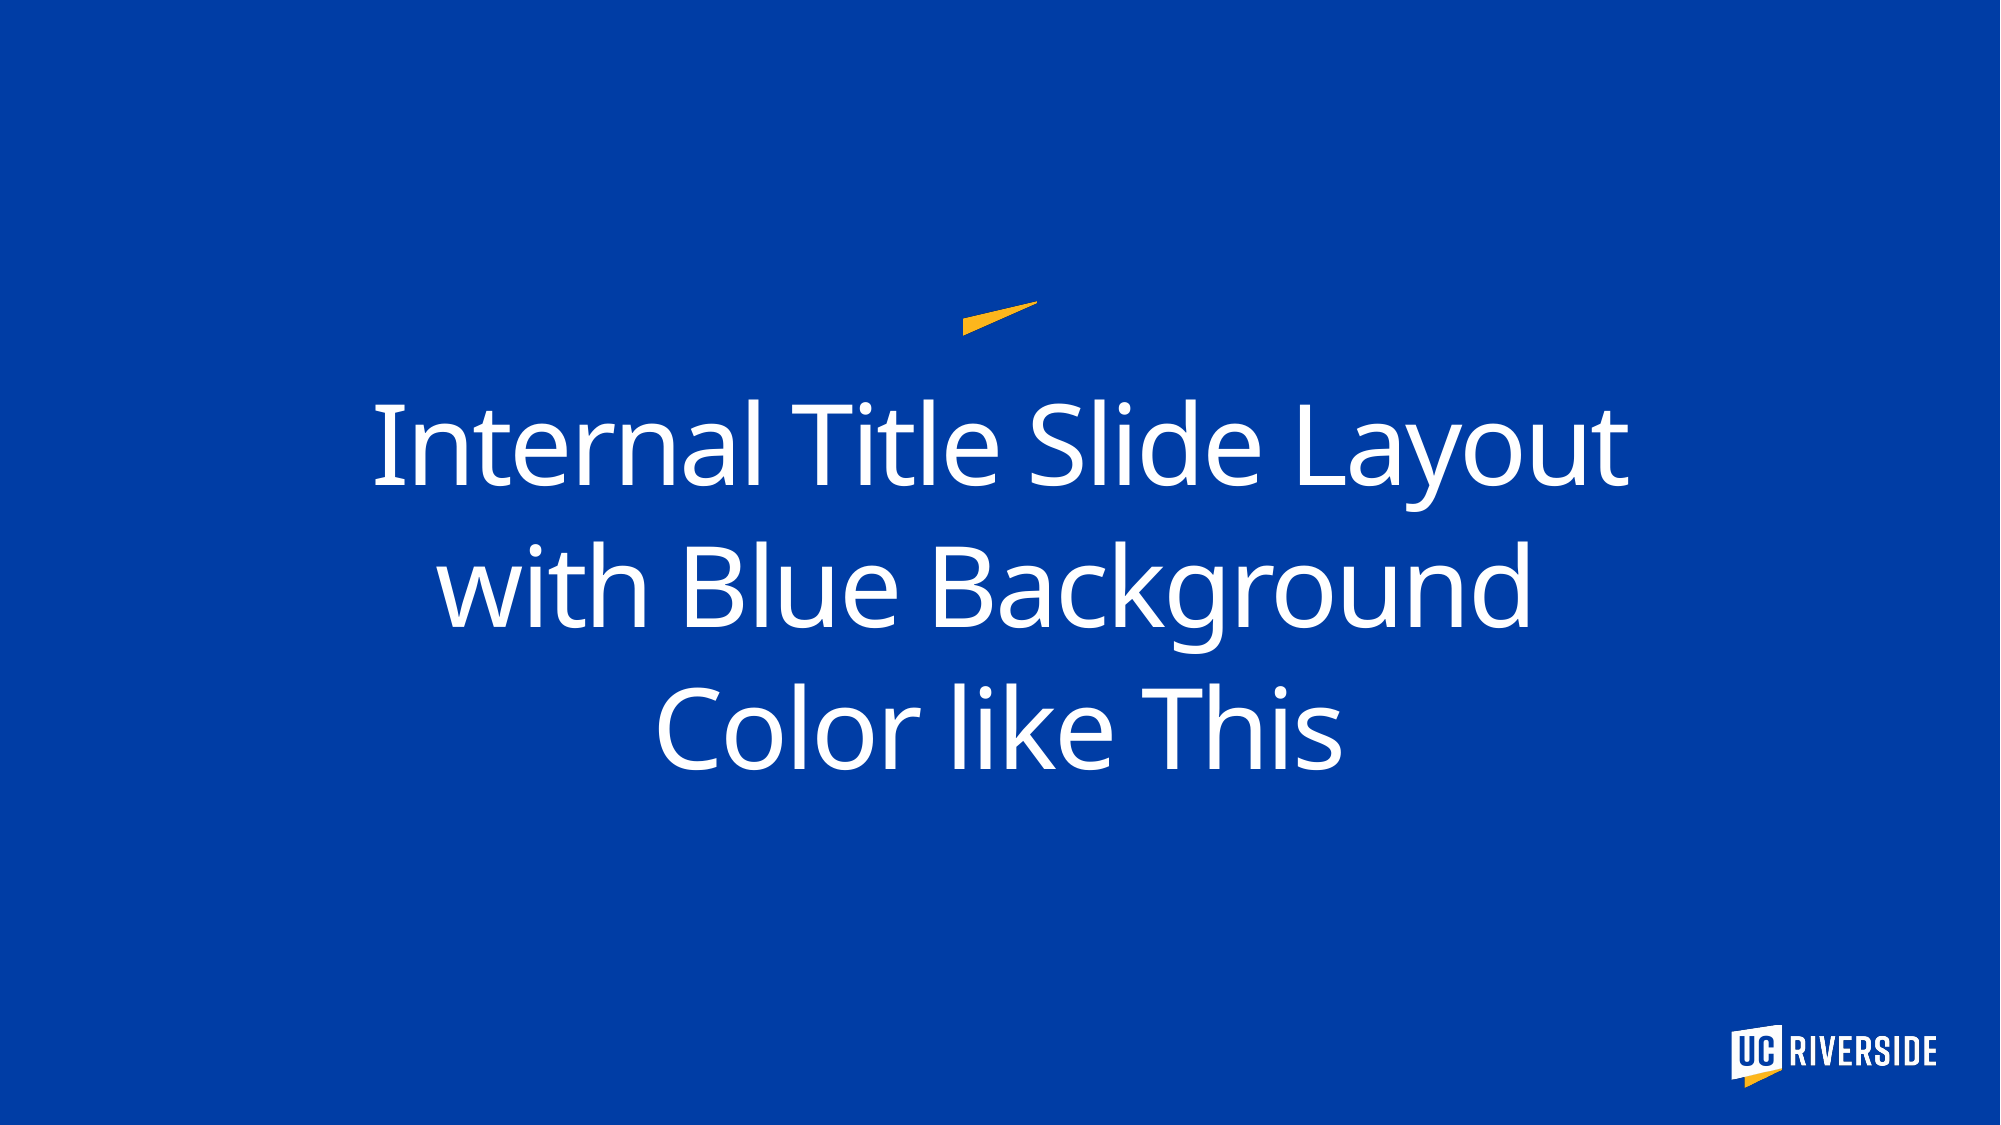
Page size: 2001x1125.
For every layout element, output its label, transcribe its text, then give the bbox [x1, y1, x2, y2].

picture [1731, 1024, 1936, 1088]
text_box Internal Title Slide Layout with Blue Background Color like This [249, 358, 1751, 800]
picture [963, 301, 1037, 336]
